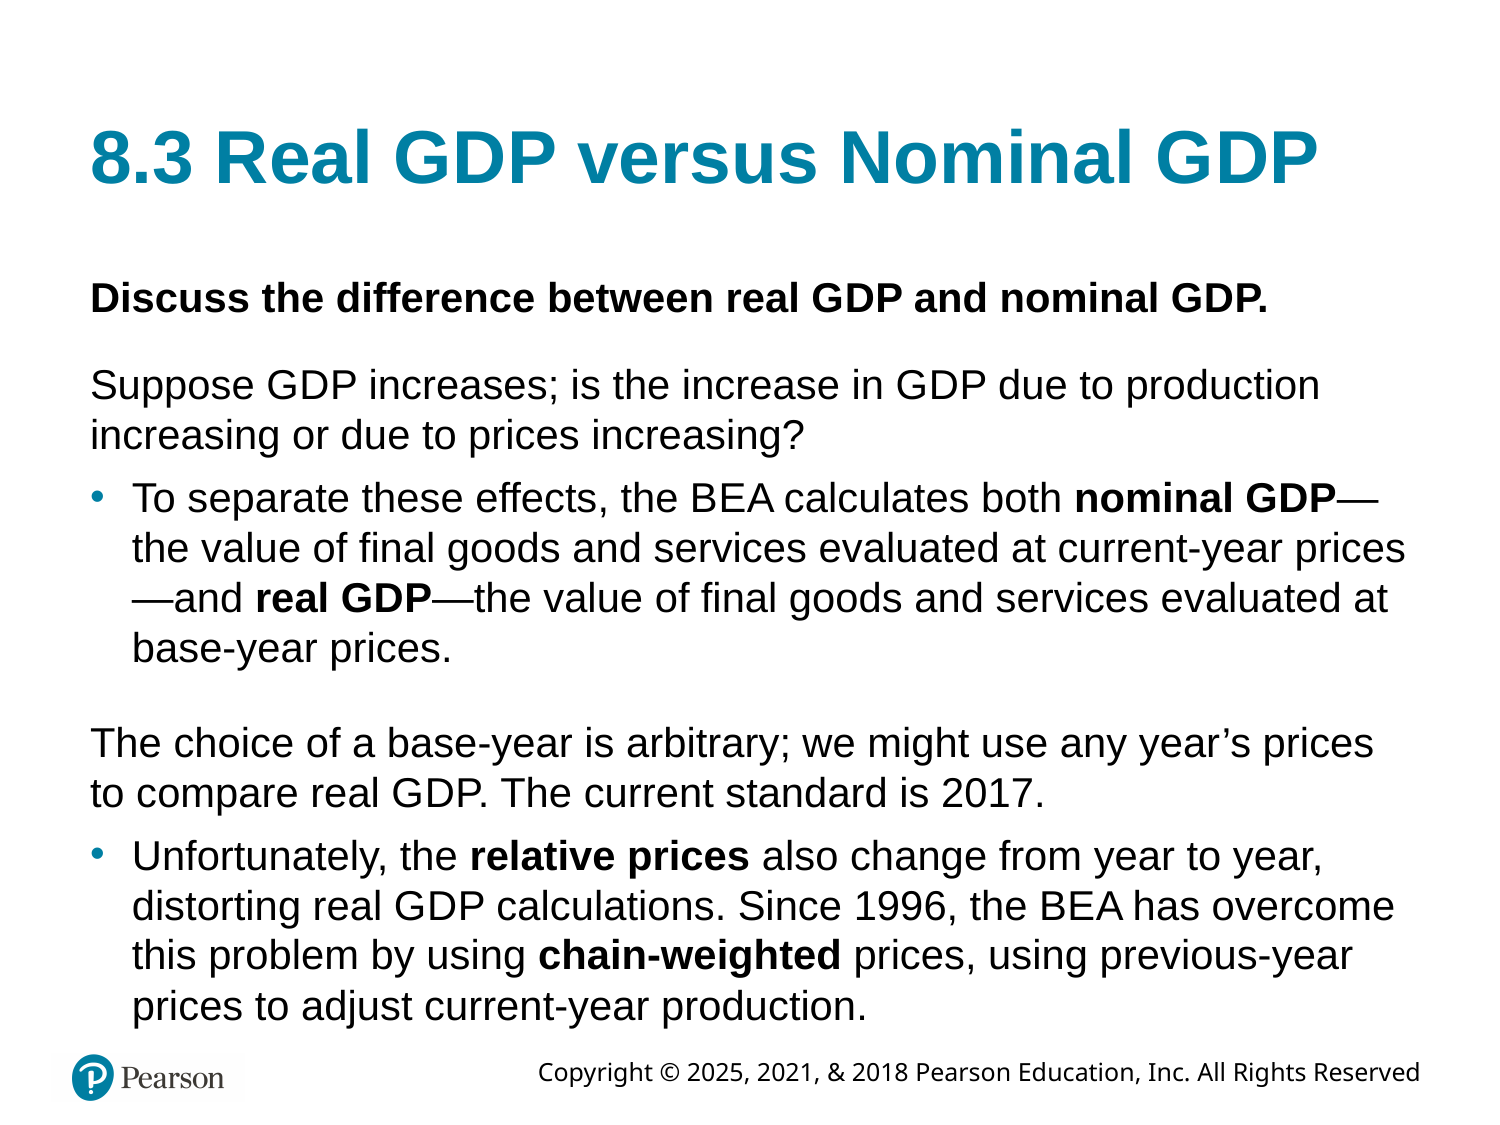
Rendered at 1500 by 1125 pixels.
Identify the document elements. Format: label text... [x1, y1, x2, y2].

list The choice of a base-year is arbitrary; we might use any year’s prices to compare real G D P. The current standard is 2017. Unfortunately, the relative prices also change from year to year, distorting real G D P calculations. Since 1996, the B E A has overcome this problem by using chain-weighted prices, using previous-year prices to adjust current-year production. [75, 700, 1426, 1035]
list Discuss the difference between real G D P and nominal G D P. [75, 255, 1400, 329]
title 8.3 Real G D P versus Nominal G D P [75, 35, 1425, 215]
list Suppose G D P increases; is the increase in G D P due to production increasing or due to prices increasing? To separate these effects, the B E A calculates both nominal G D P—the value of final goods and services evaluated at current-year prices—and real G D P—the value of final goods and services evaluated at base-year prices. [75, 343, 1426, 683]
picture [51, 1053, 245, 1102]
